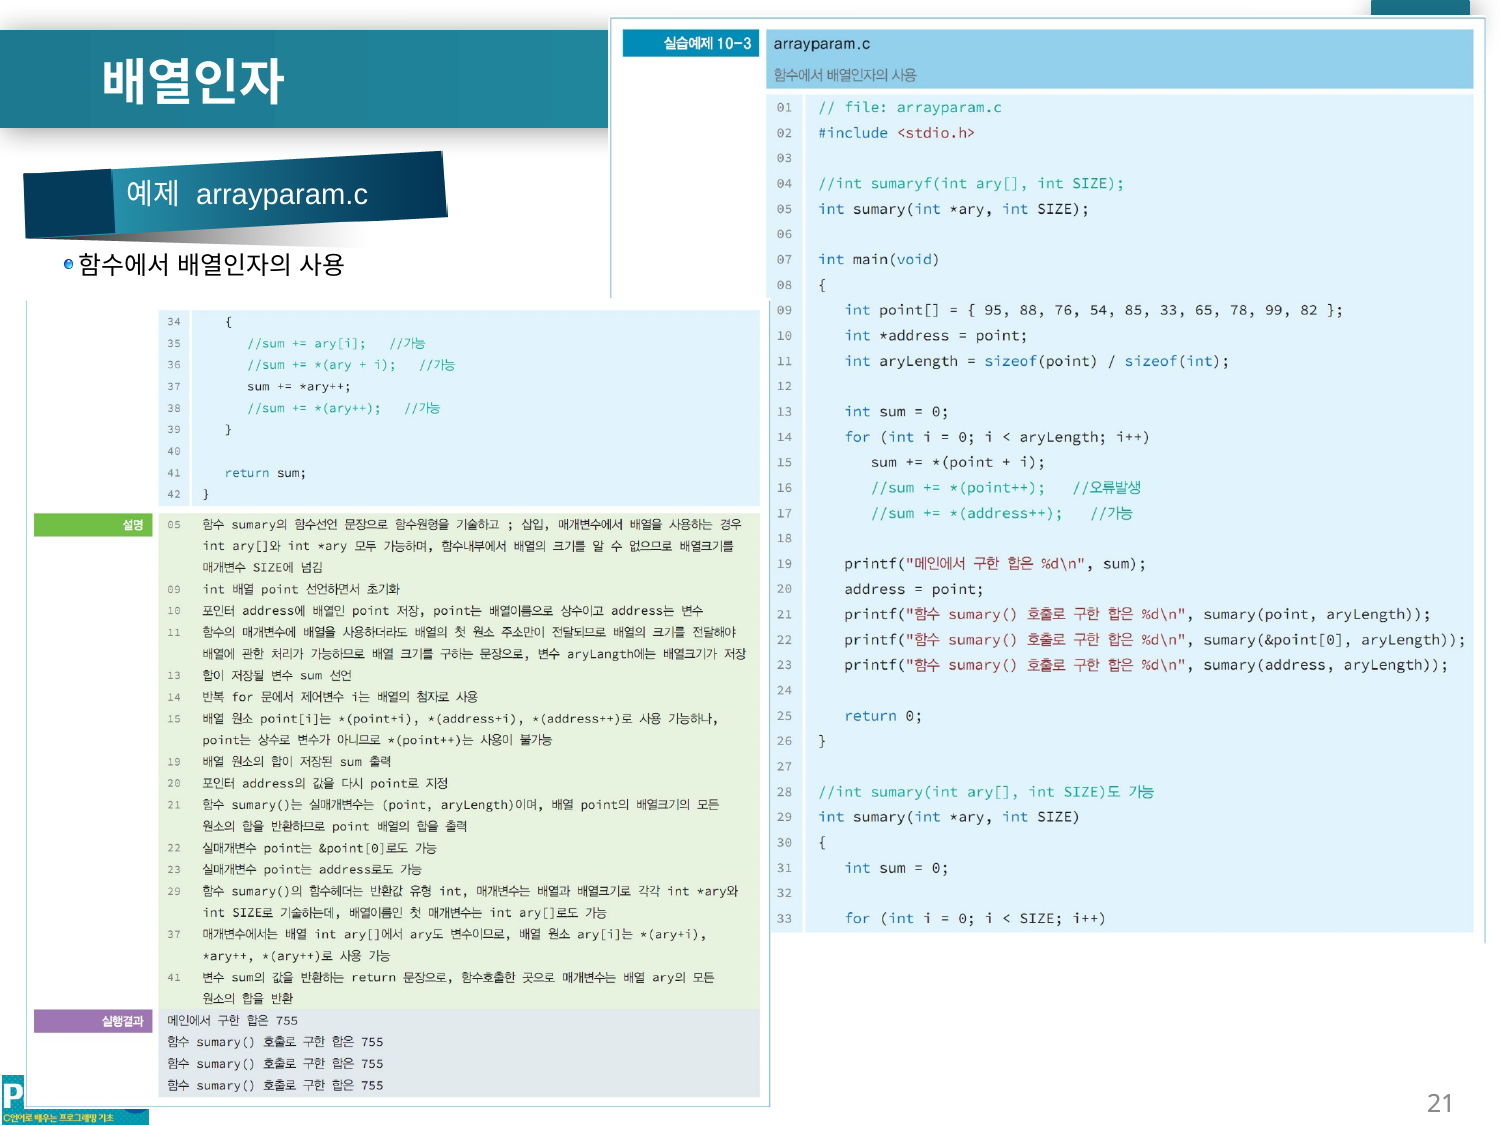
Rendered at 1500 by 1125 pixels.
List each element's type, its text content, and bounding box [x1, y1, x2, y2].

text_box 함수에서 배열인자의 사용 [49, 268, 462, 287]
list 배열인자 [101, 50, 603, 118]
picture [13, 139, 463, 269]
picture [2, 14, 1486, 1125]
slide_number 21 [1120, 1084, 1471, 1124]
